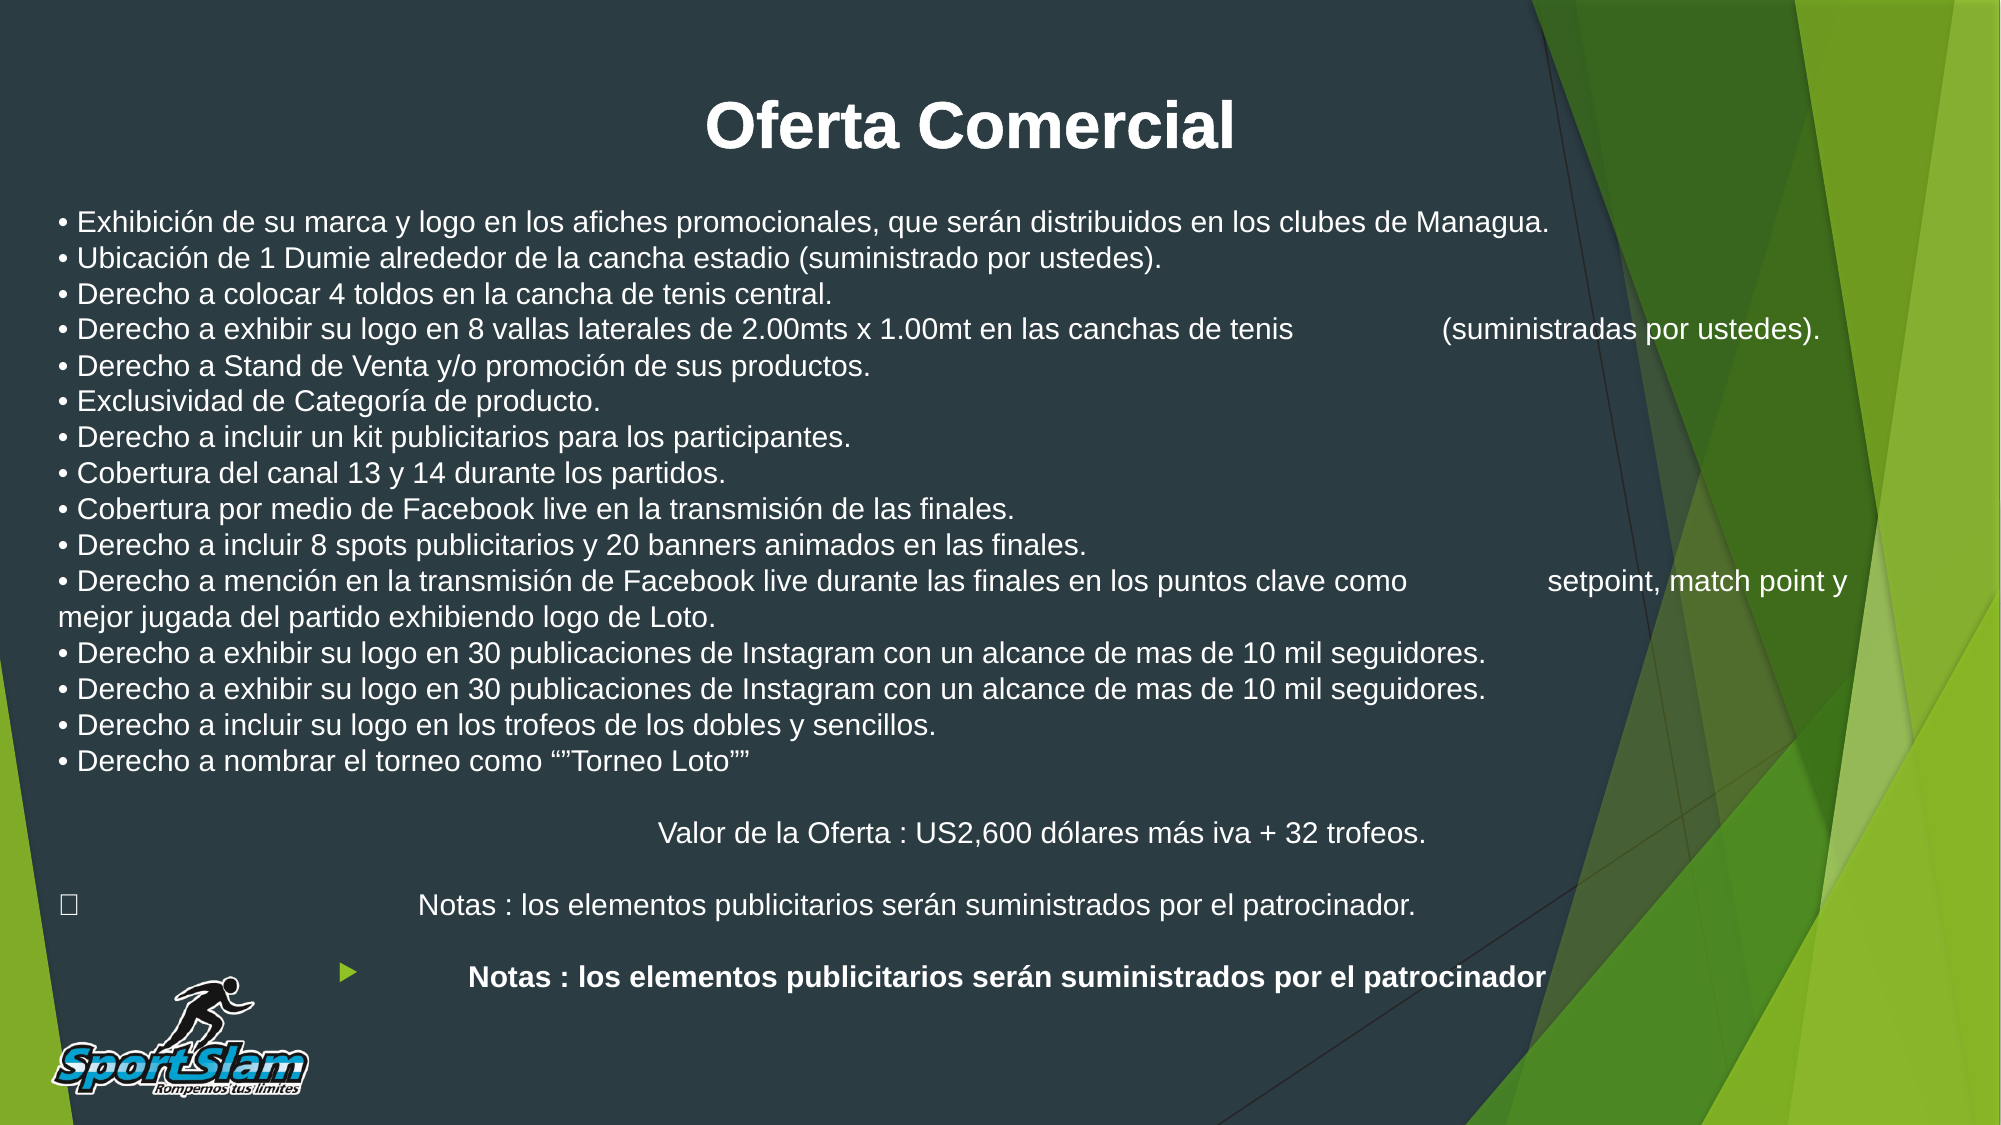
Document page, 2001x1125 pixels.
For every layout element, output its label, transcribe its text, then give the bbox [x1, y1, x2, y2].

list • Exhibición de su marca y logo en los afiches promocionales, que serán distribuidos en los clubes de Managua. • Ubicación de 1 Dumie alrededor de la cancha estadio (suministrado por ustedes). • Derecho a colocar 4 toldos en la cancha de tenis central. • Derecho a exhibir su logo en 8 vallas laterales de 2.00mts x 1.00mt en las canchas de tenis (suministradas por ustedes). • Derecho a Stand de Venta y/o promoción de sus productos. • Exclusividad de Categoría de producto. • Derecho a incluir un kit publicitarios para los participantes. • Cobertura del canal 13 y 14 durante los partidos. • Cobertura por medio de Facebook live en la transmisión de las finales. • Derecho a incluir 8 spots publicitarios y 20 banners animados en las finales. • Derecho a mención en la transmisión de Facebook live durante las finales en los puntos clave como setpoint, match point y mejor jugada del partido exhibiendo logo de Loto. • Derecho a exhibir su logo en 30 publicaciones de Instagram con un alcance de mas de 10 mil seguidores. • Derecho a exhibir su logo en 30 publicaciones de Instagram con un alcance de mas de 10 mil seguidores. • Derecho a incluir su logo en los trofeos de los dobles y sencillos. • Derecho a nombrar el torneo como “”Torneo Loto”” Valor de la Oferta : US2,600 dólares más iva + 32 trofeos.  Notas : los elementos publicitarios serán suministrados por el patrocinador. Notas : los elementos publicitarios serán suministrados por el patrocinador [42, 194, 1924, 1010]
picture [42, 971, 317, 1102]
title Oferta Comercial [397, 74, 1545, 169]
